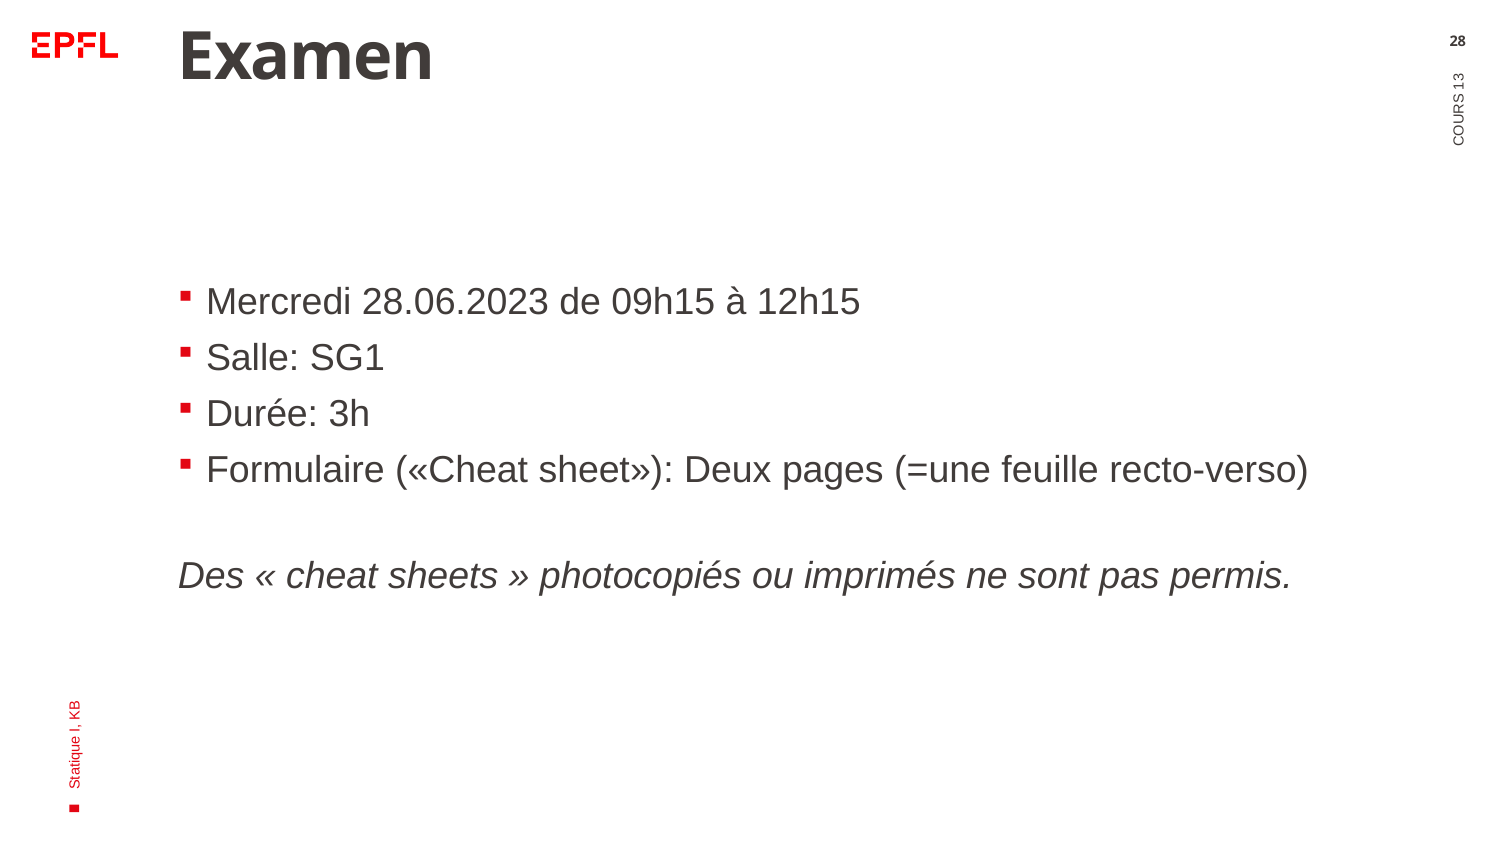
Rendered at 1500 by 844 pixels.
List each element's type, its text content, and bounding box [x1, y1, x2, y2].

footer COURS 13 [1415, 58, 1500, 641]
list Mercredi 28.06.2023 de 09h15 à 12h15 Salle: SG1 Durée: 3h Formulaire («Cheat sheet»): Deux pages (=une feuille recto-verso) Des « cheat sheets » photocopiés ou imprimés ne sont pas permis. [148, 223, 1416, 805]
title Examen [148, 21, 1300, 136]
picture [21, 21, 129, 69]
slide_number 28 [1415, 32, 1500, 58]
slide_number Statique I, KB [0, 256, 149, 805]
